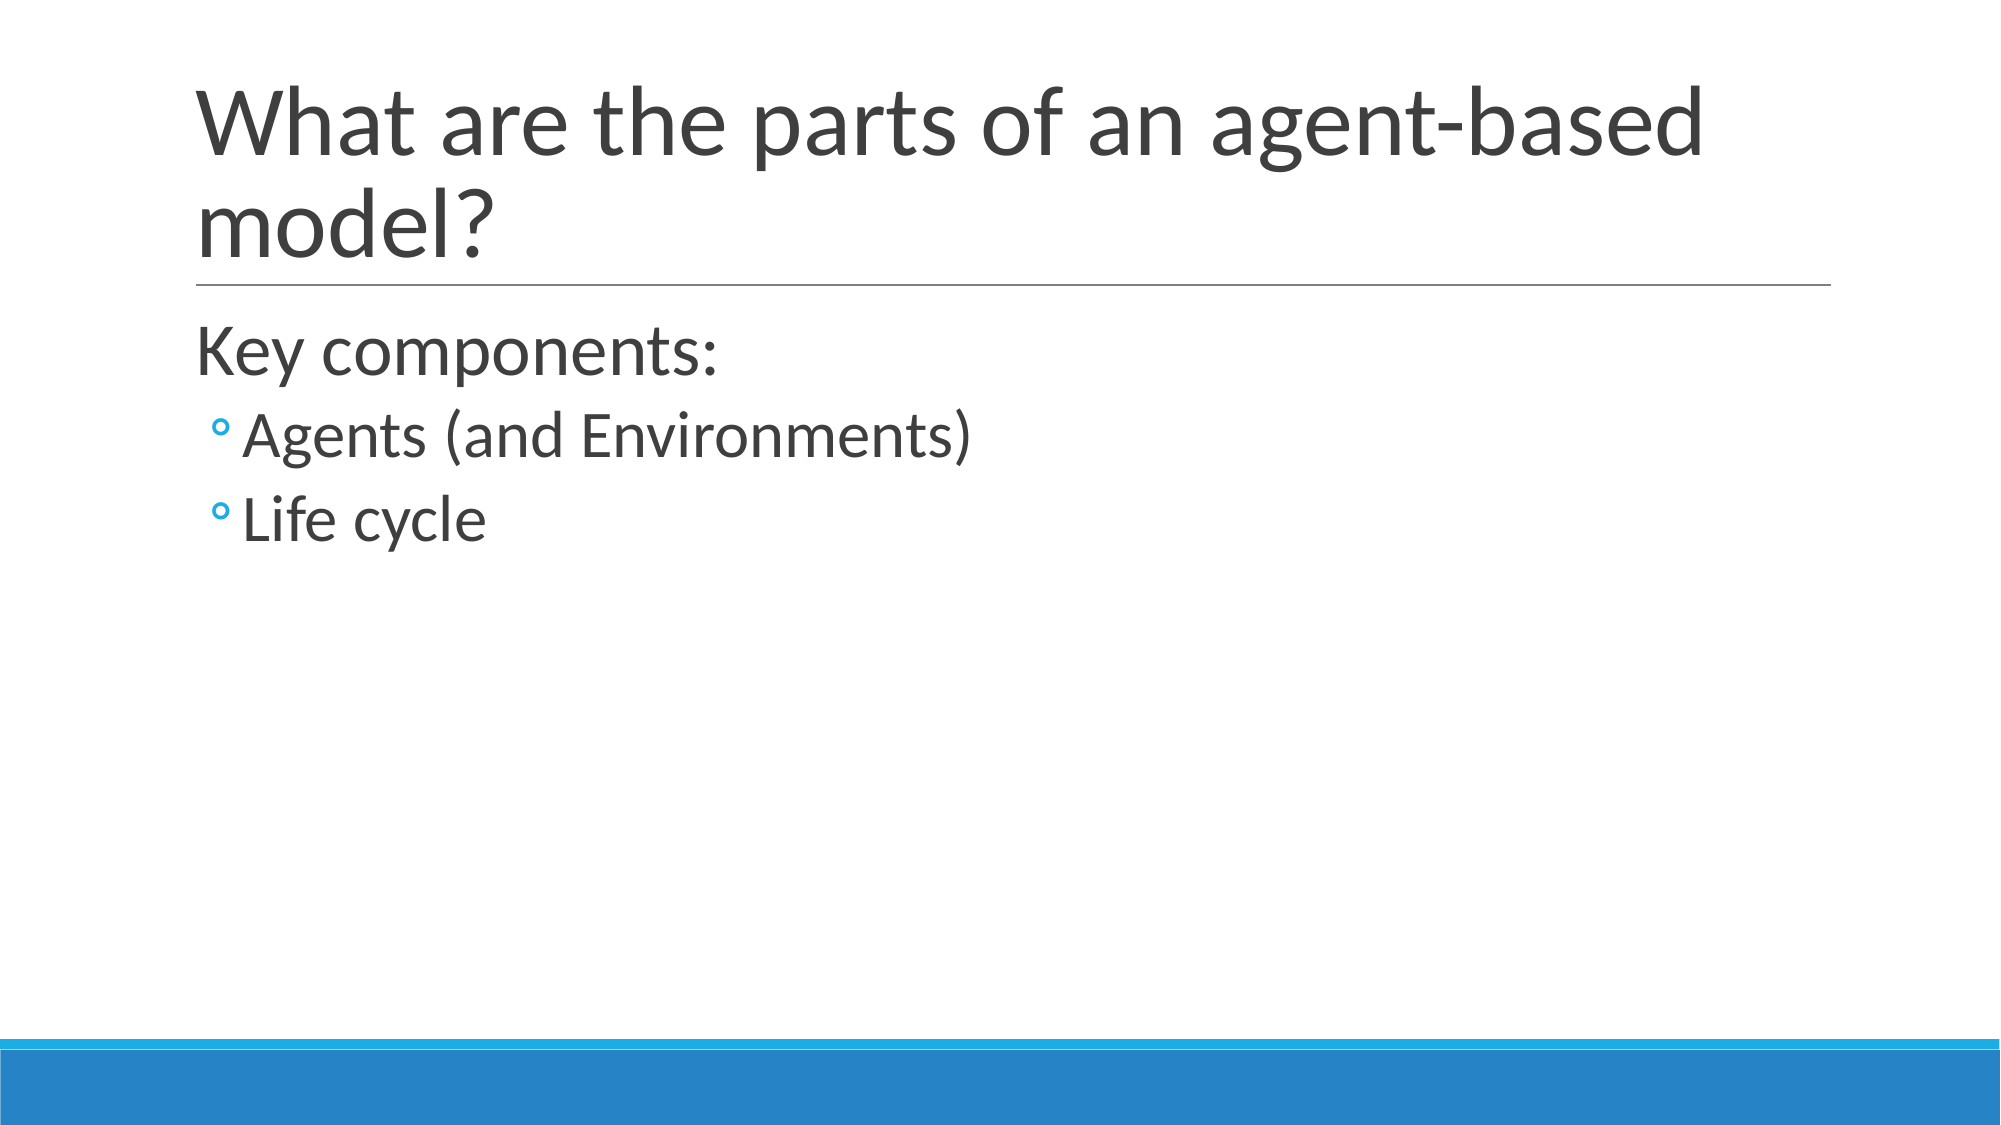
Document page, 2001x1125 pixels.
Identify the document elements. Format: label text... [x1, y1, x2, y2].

title What are the parts of an agent-based model? [180, 47, 1830, 285]
list Key components: Agents (and Environments) Life cycle [180, 302, 1830, 963]
